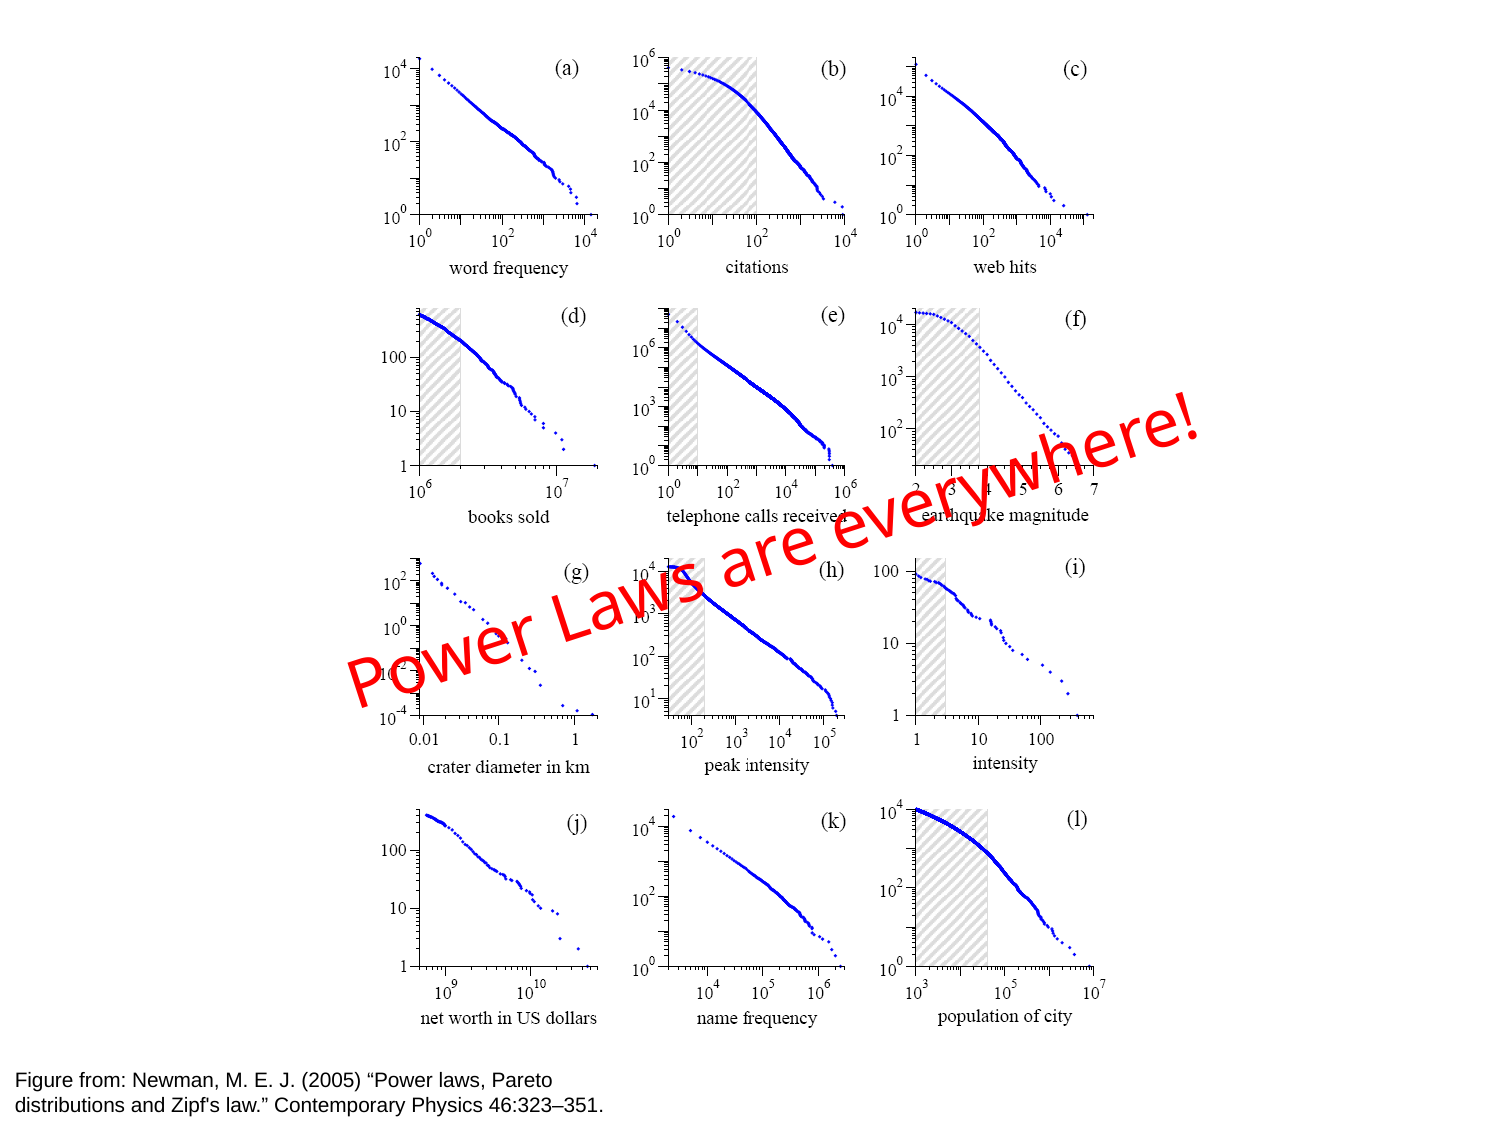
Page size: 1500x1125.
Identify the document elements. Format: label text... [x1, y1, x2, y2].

text_box Power Laws are everywhere! [1129, 359, 1224, 481]
picture [369, 37, 1126, 1040]
text_box Figure from: Newman, M. E. J. (2005) “Power laws, Pareto distributions and Zipf's law.” Contemporary Physics 46:323–351. [0, 1059, 671, 1124]
text_box Power Laws are everywhere! [319, 630, 364, 735]
